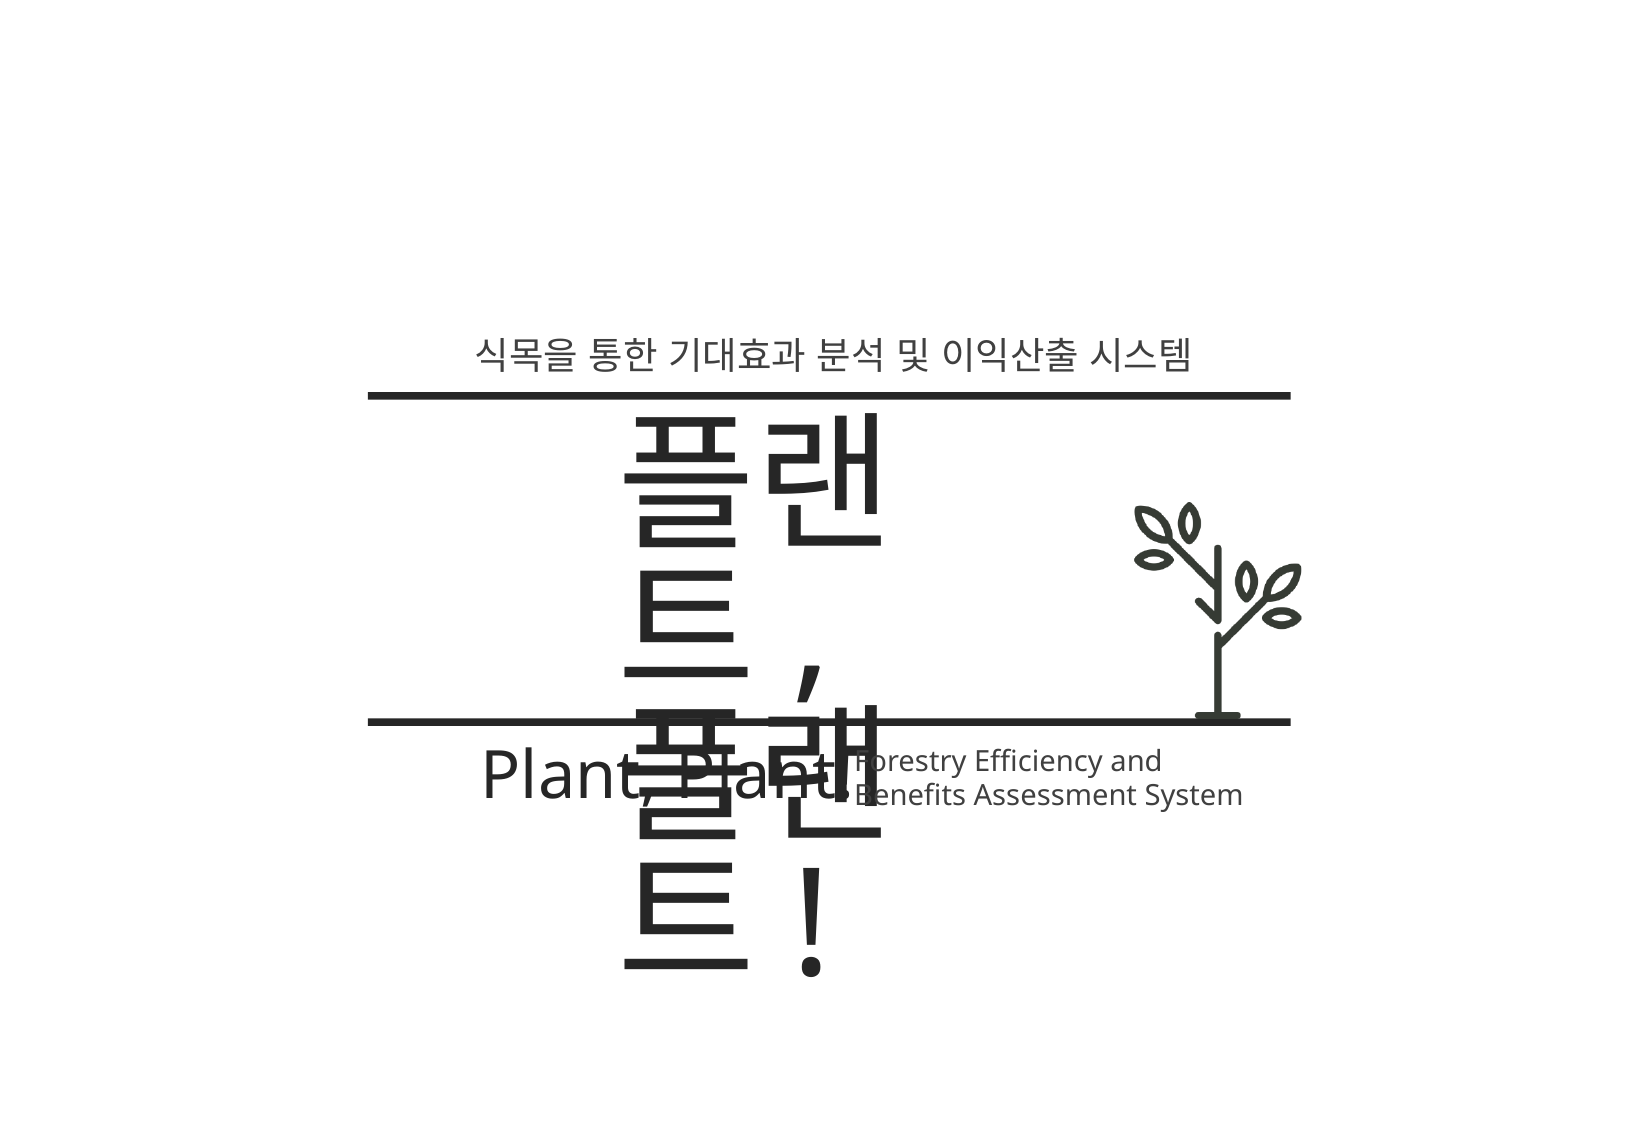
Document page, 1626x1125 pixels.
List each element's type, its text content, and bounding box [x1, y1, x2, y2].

text_box 플랜트, 플랜트! [602, 820, 1096, 1013]
text_box 식목을 통한 기대효과 분석 및 이익산출 시스템 [460, 325, 1219, 385]
text_box Forestry Efficiency and Benefits Assessment System [870, 727, 1282, 820]
picture [1109, 502, 1326, 719]
text_box [367, 717, 1292, 727]
text_box [367, 391, 1292, 401]
text_box Plant, Plant! [465, 727, 870, 820]
text_box 플랜트, 플랜트! [602, 414, 1096, 717]
